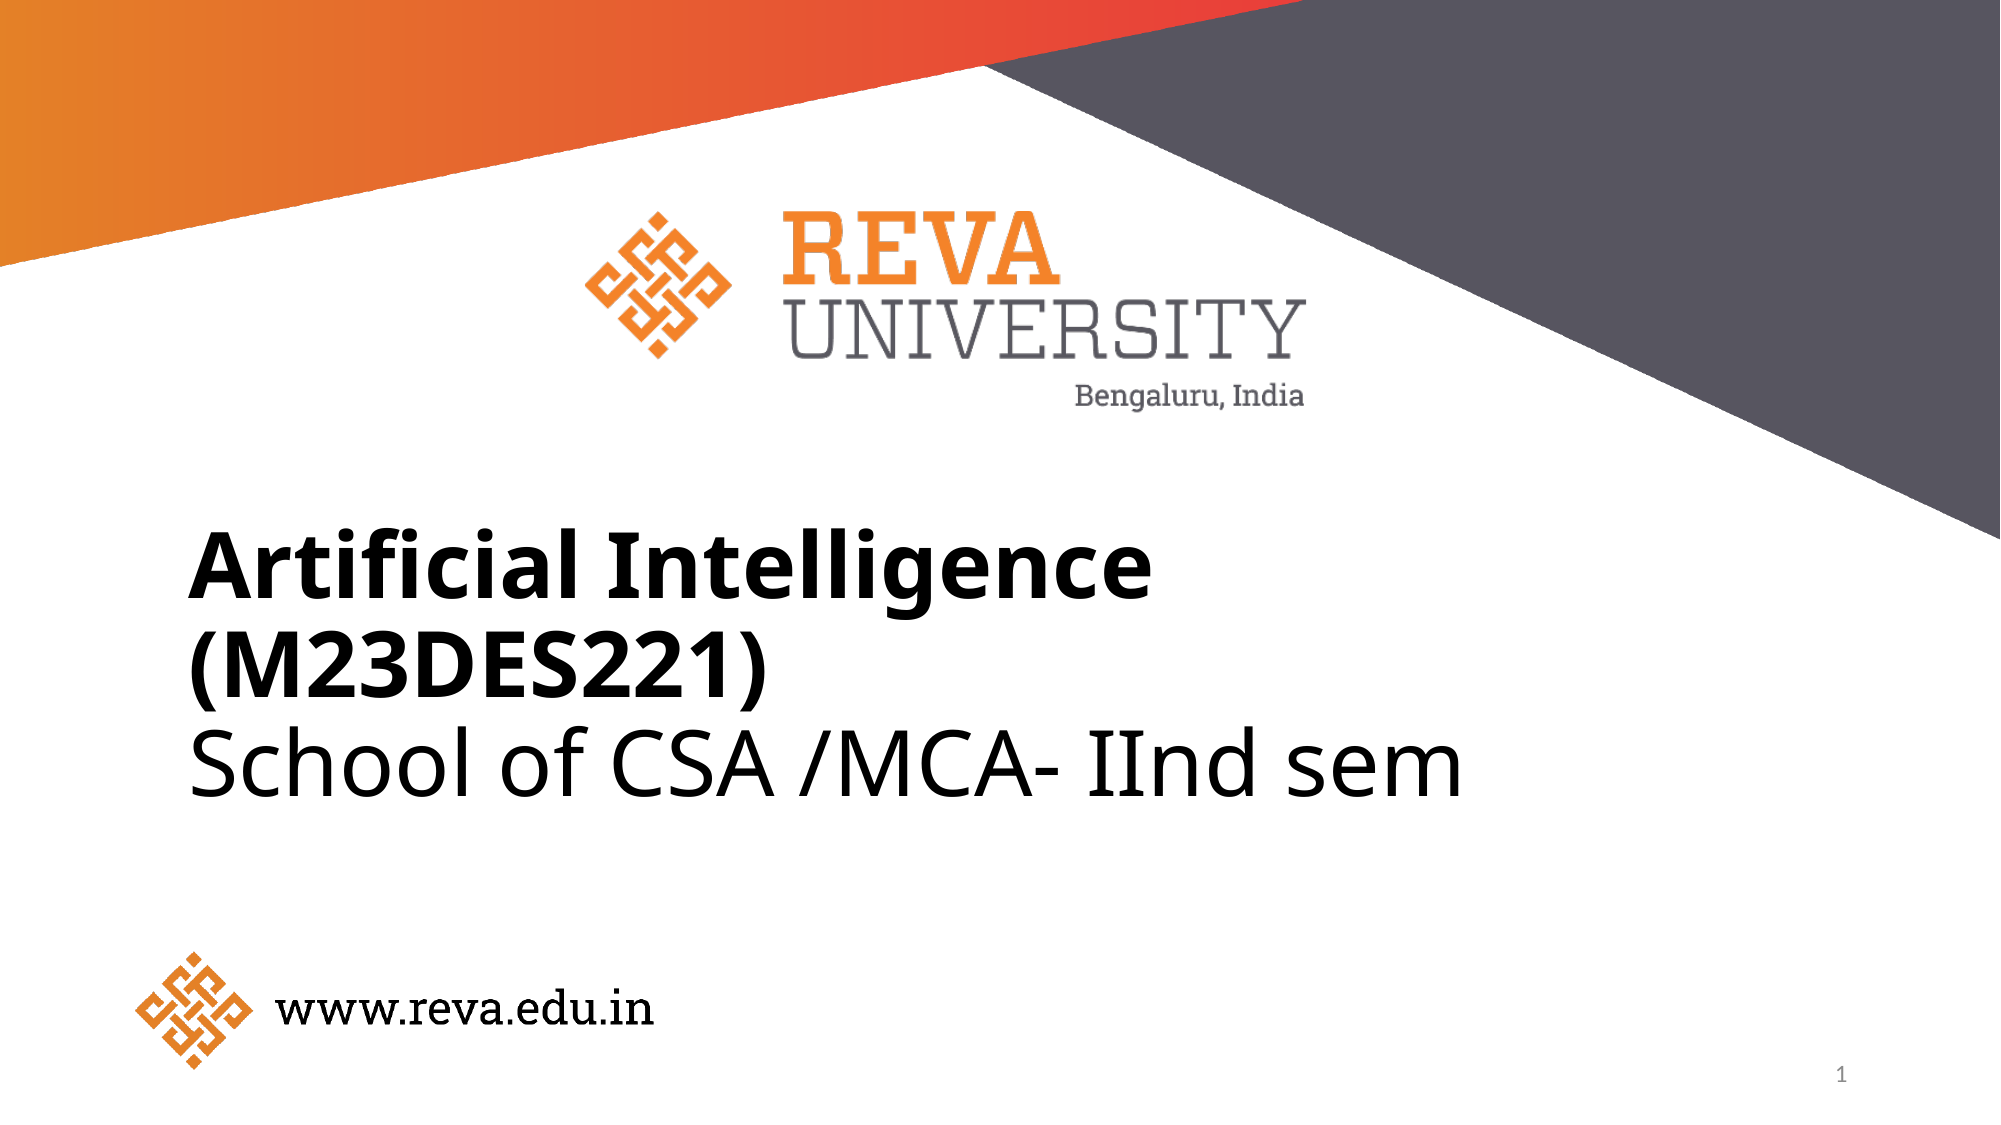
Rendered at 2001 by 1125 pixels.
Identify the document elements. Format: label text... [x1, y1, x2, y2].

picture [0, 0, 2000, 1125]
text_box Artificial Intelligence (M23DES221) School of CSA /MCA- IInd sem [173, 512, 1556, 800]
slide_number 1 [1412, 1042, 1863, 1103]
